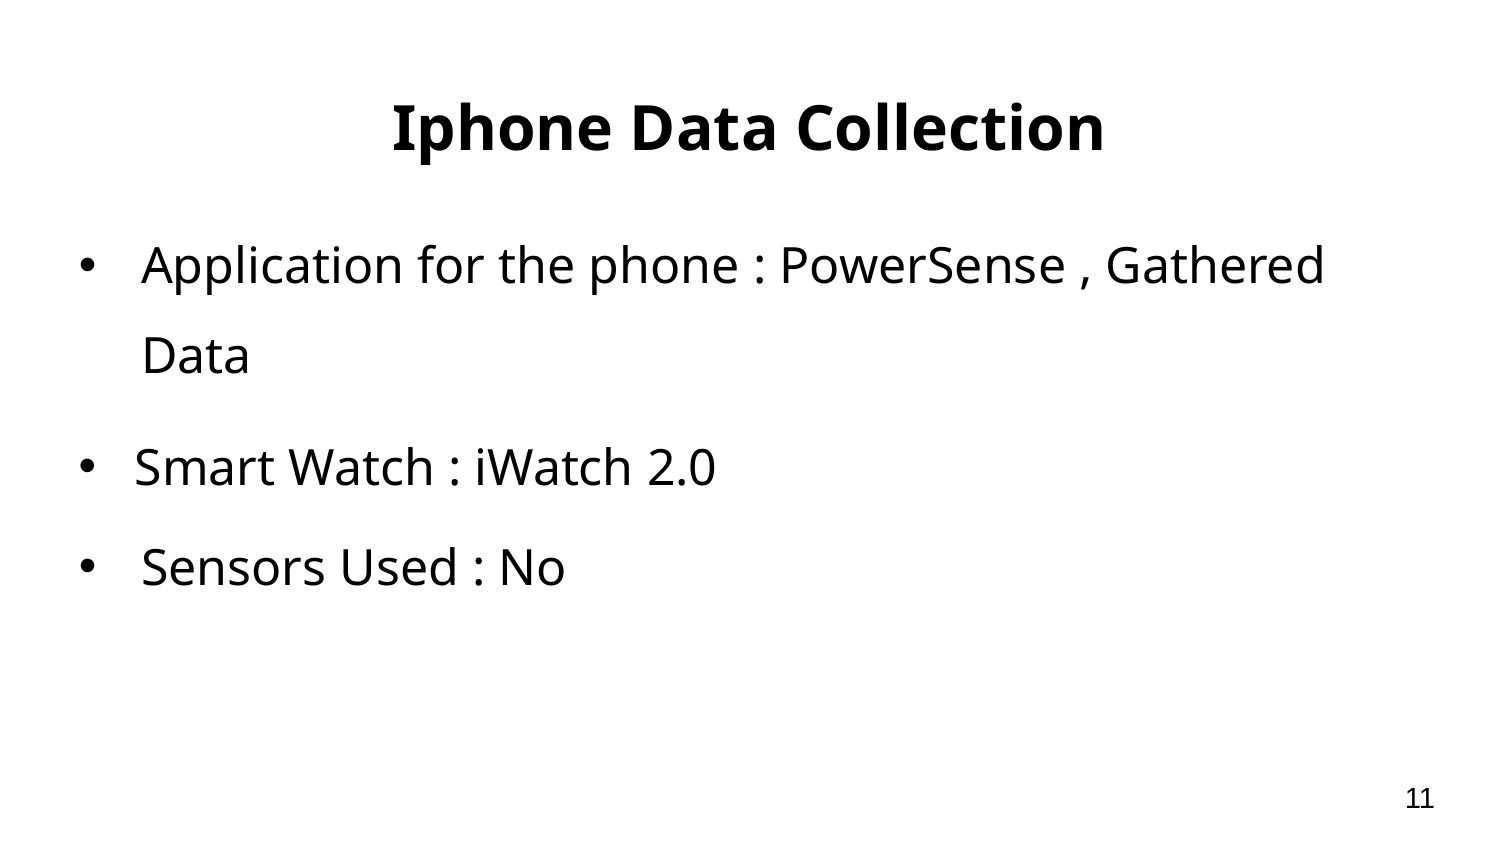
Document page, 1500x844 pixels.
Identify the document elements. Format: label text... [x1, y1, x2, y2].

slide_number 11 [1389, 764, 1480, 830]
title Iphone Data Collection [51, 72, 1449, 167]
list Application for the phone : PowerSense , Gathered Data Smart Watch : iWatch 2.0 Sensors Used : No [51, 189, 1449, 750]
